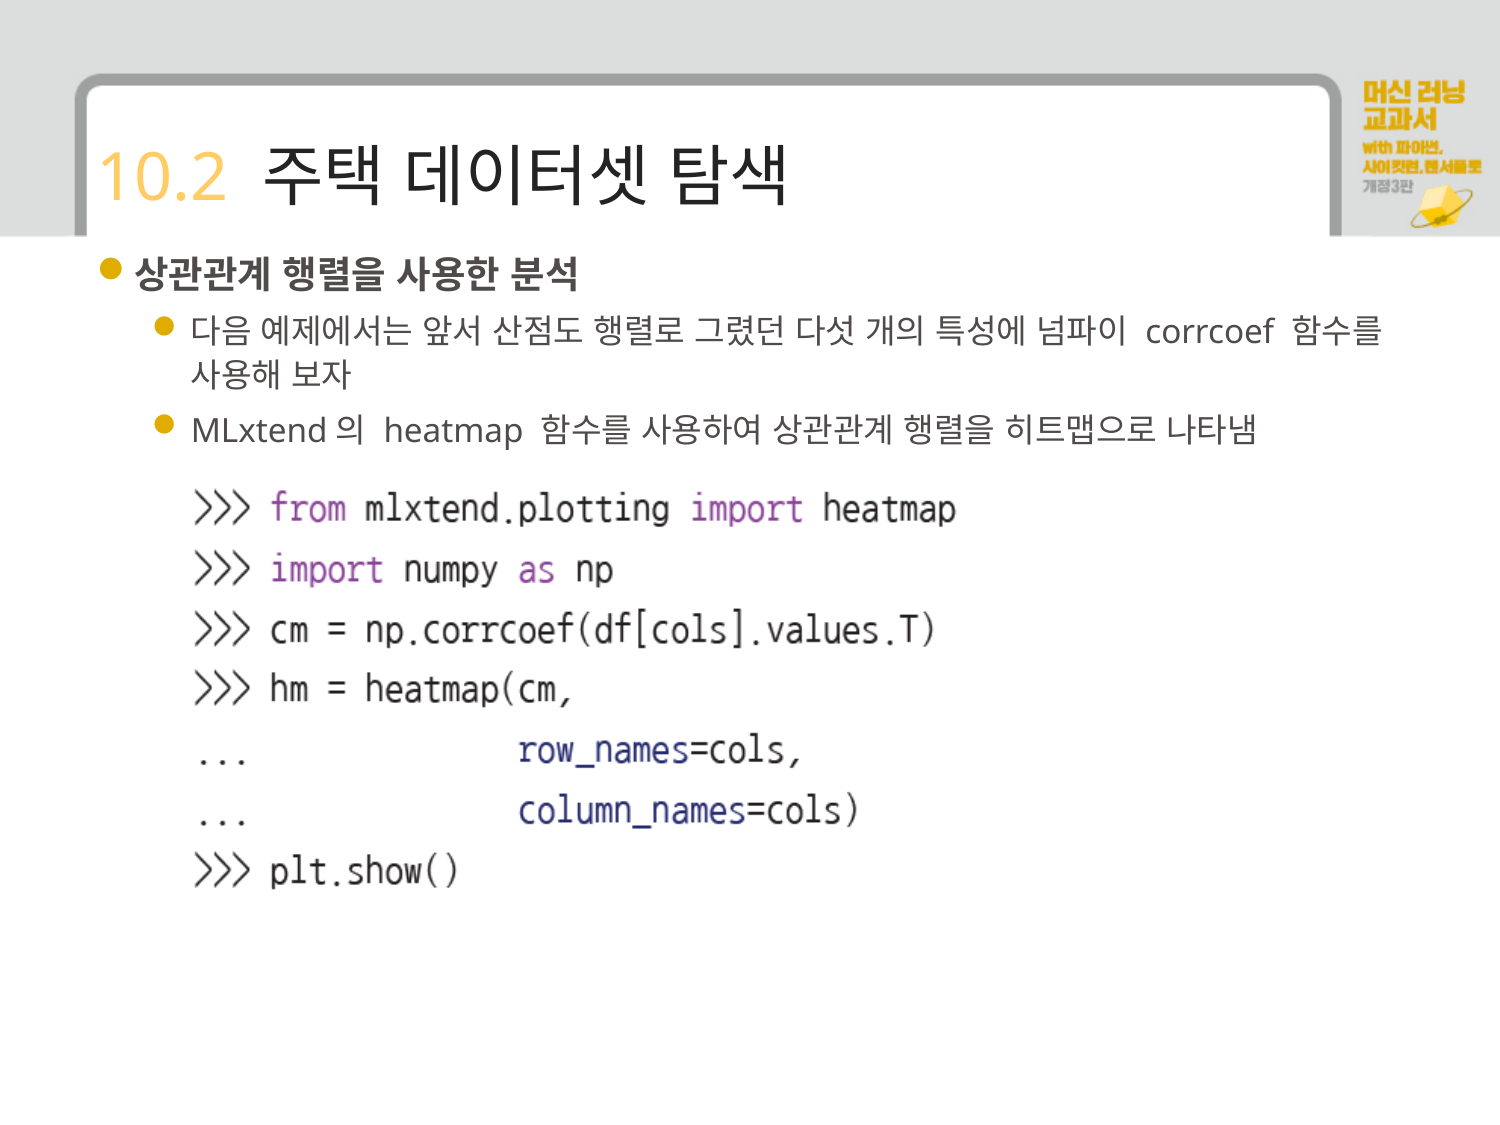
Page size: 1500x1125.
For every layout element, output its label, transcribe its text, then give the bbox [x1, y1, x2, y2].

picture [0, 0, 1500, 1125]
title 10.2 주택 데이터셋 탐색 [81, 90, 1412, 222]
list 상관관계 행렬을 사용한 분석 다음 예제에서는 앞서 산점도 행렬로 그렸던 다섯 개의 특성에 넘파이 corrcoef 함수를 사용해 보자 MLxtend의 heatmap 함수를 사용하여 상관관계 행렬을 히트맵으로 나타냄 [81, 239, 1412, 1054]
